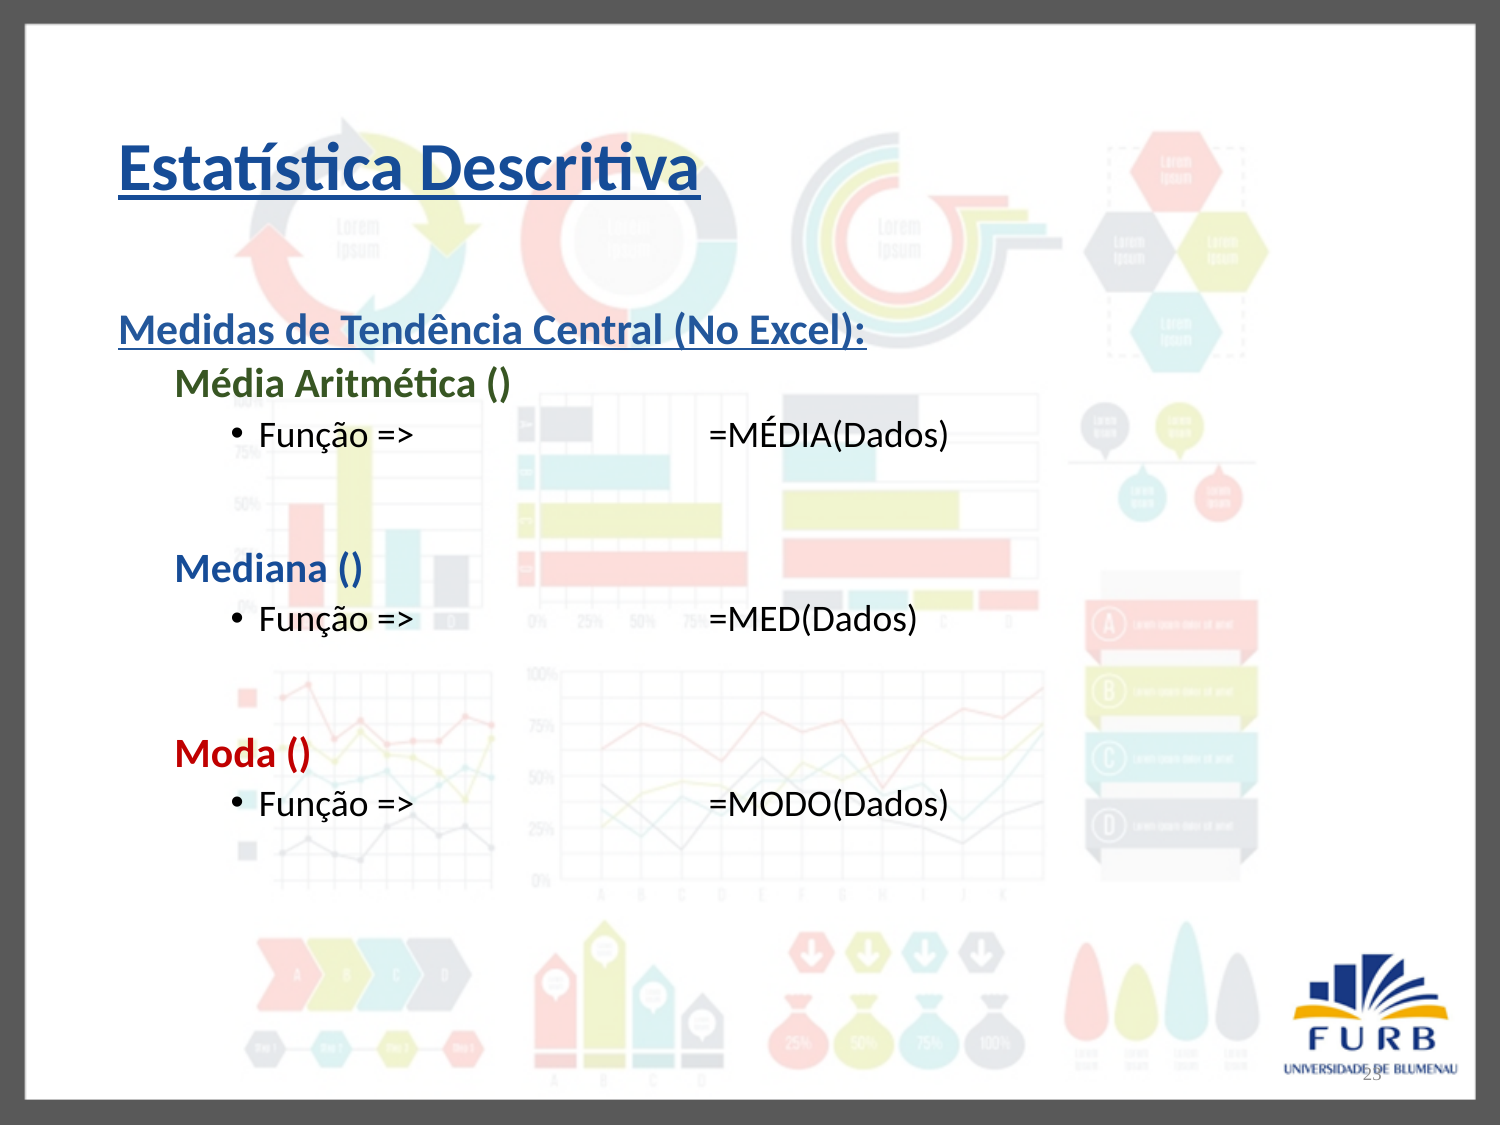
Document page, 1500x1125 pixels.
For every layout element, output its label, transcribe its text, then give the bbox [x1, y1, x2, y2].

picture [0, 0, 1500, 1125]
slide_number 23 [1059, 1042, 1397, 1103]
title Estatística Descritiva [103, 59, 1397, 278]
